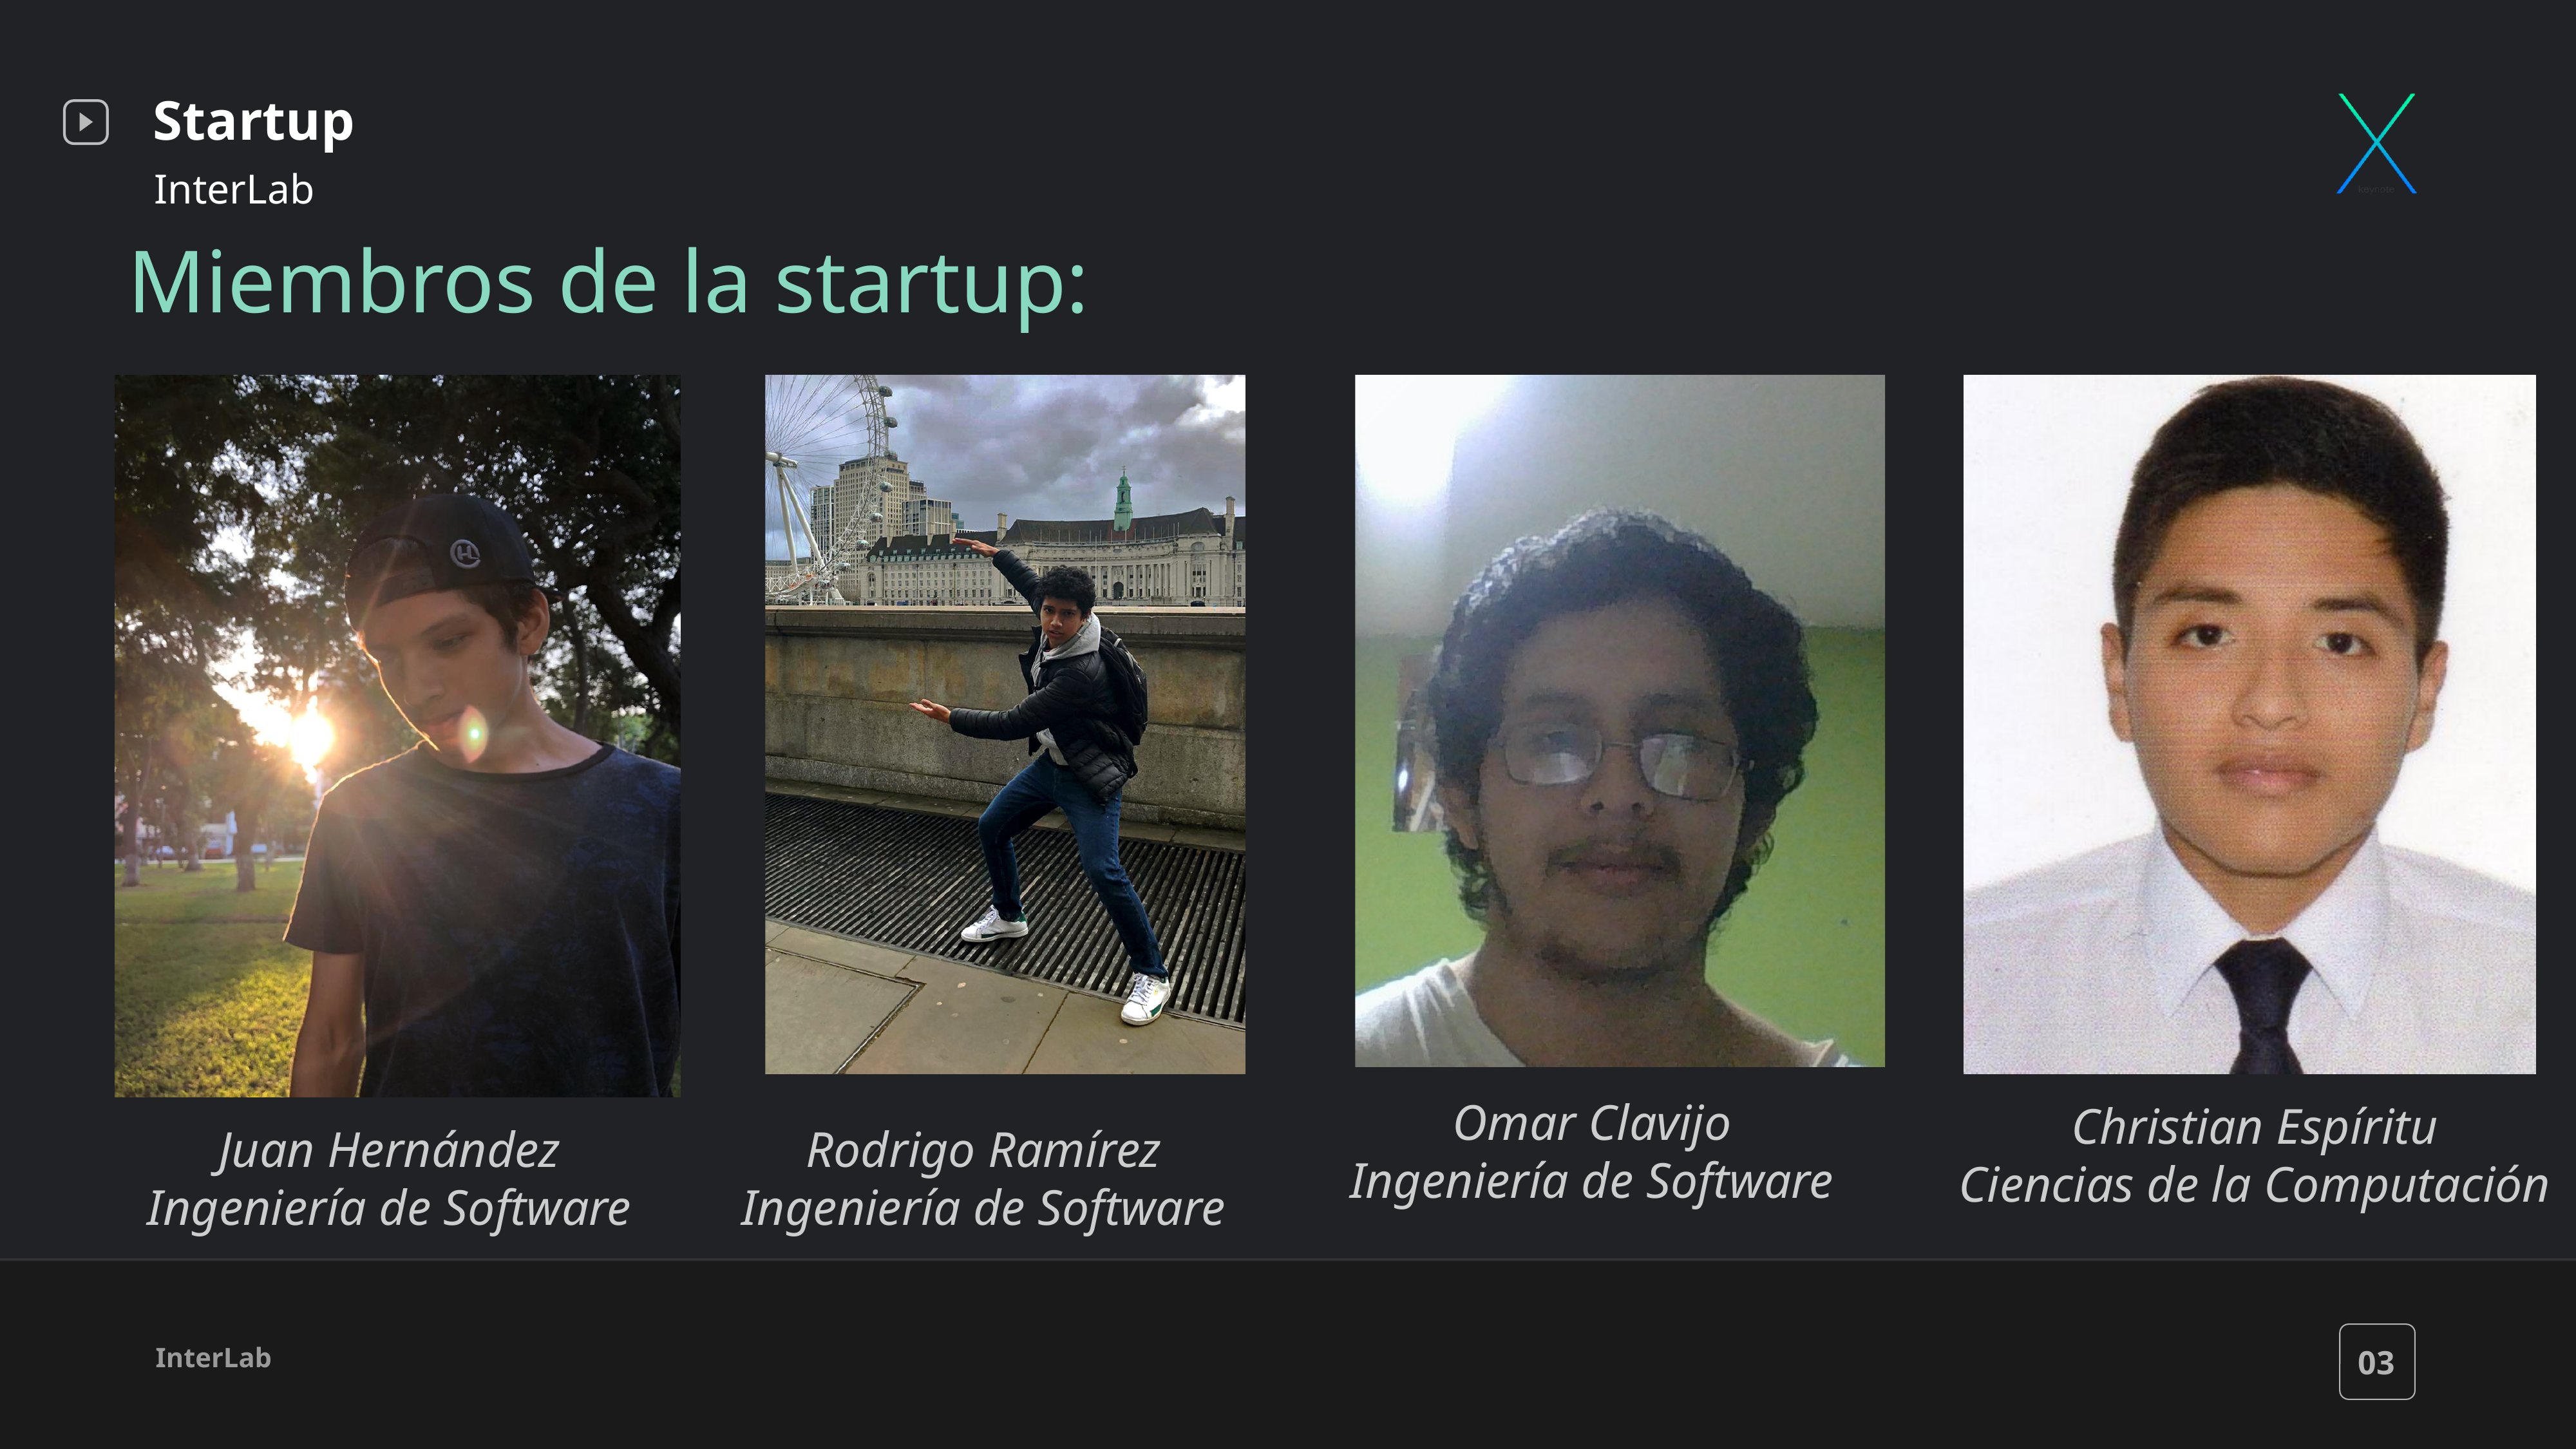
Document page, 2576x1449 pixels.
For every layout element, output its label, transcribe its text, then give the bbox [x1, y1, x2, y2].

text_box Omar Clavijo Ingeniería de Software [1330, 1027, 1854, 1273]
text_box Miembros de la startup: [128, 229, 1101, 341]
picture [115, 375, 681, 1097]
text_box 03 [2352, 1342, 2401, 1381]
text_box Rodrigo Ramírez Ingeniería de Software [722, 1054, 1245, 1300]
picture [2336, 93, 2417, 194]
picture [1355, 375, 1886, 1067]
picture [1963, 375, 2536, 1074]
text_box Juan Hernández Ingeniería de Software [128, 1103, 652, 1300]
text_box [153, 86, 357, 213]
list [765, 375, 1246, 1074]
text_box Christian Espíritu Ciencias de la Computación [1953, 1031, 2557, 1276]
